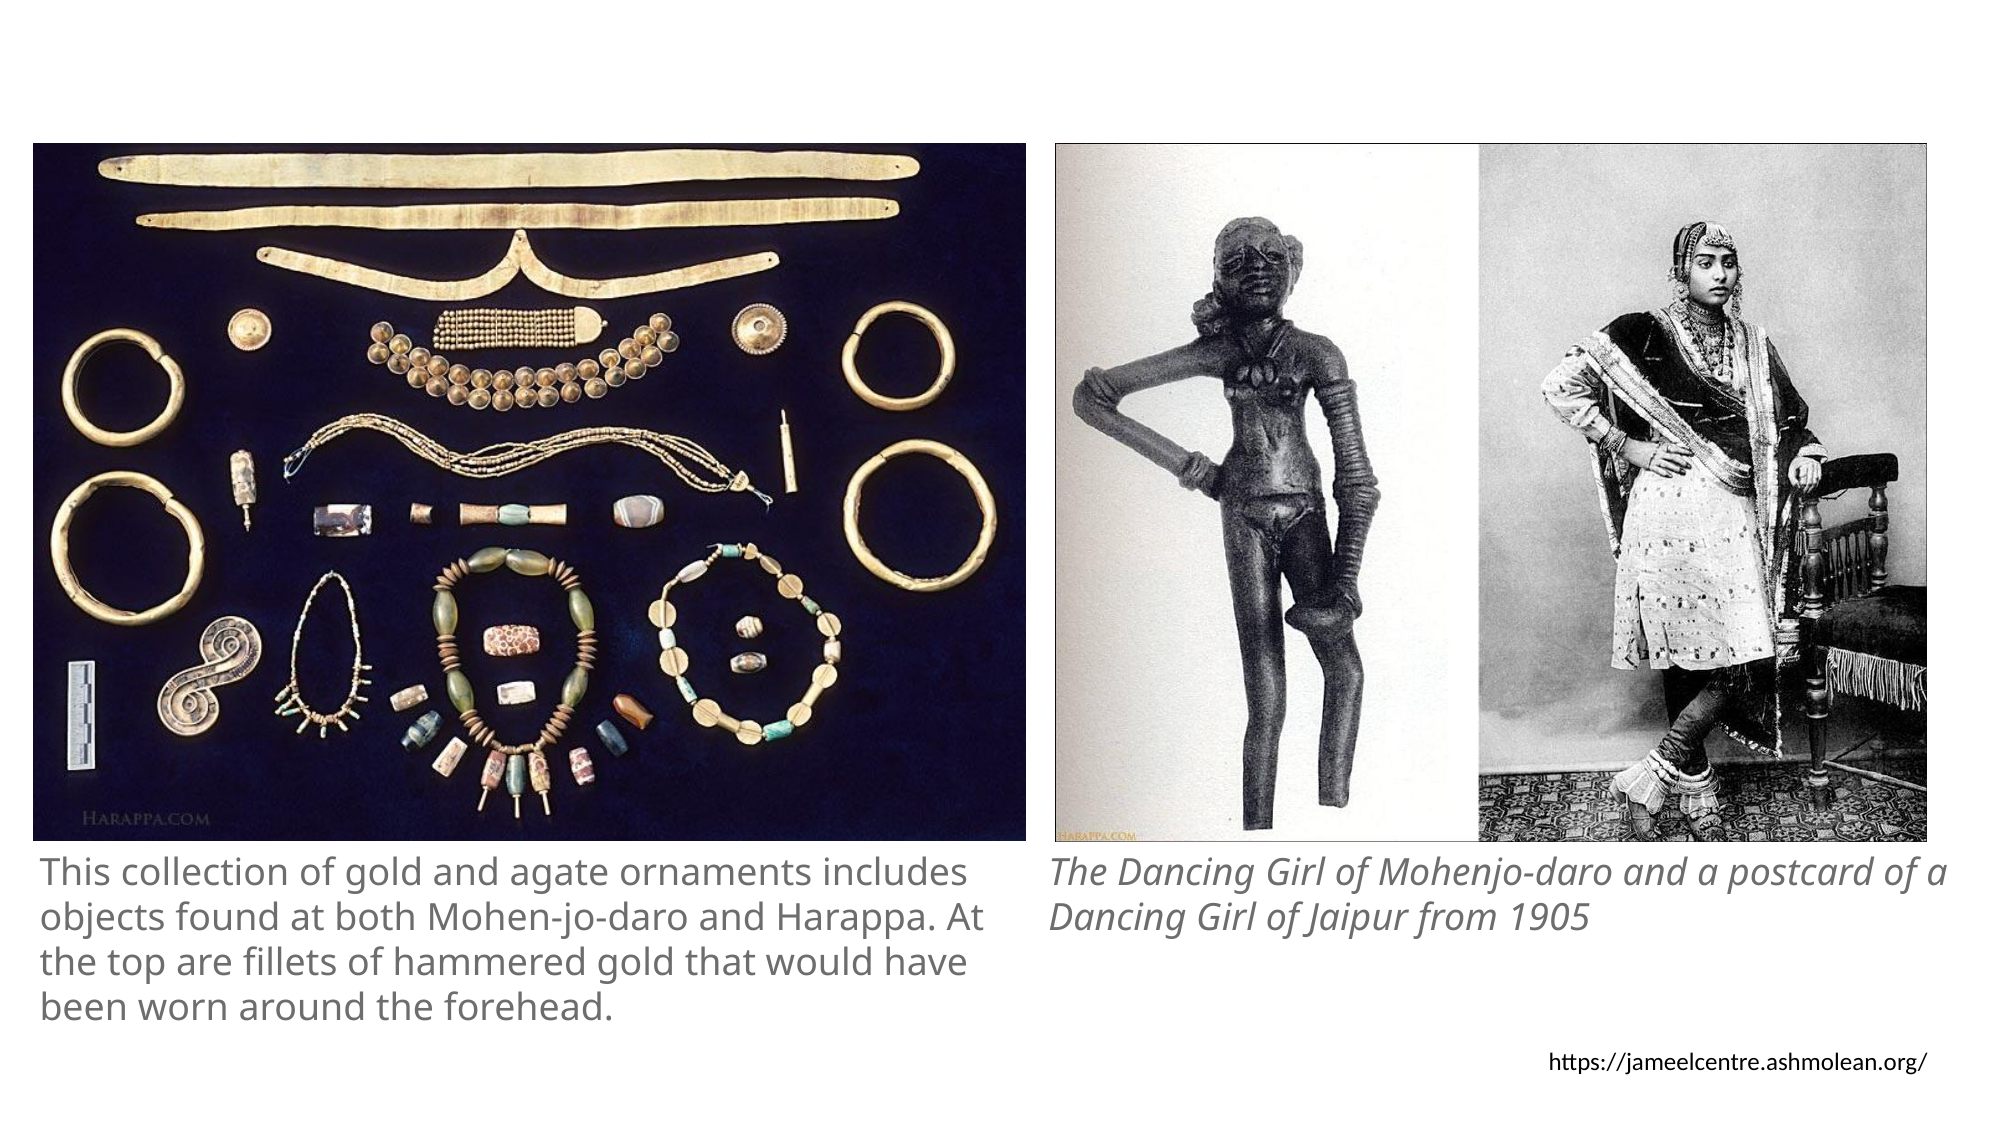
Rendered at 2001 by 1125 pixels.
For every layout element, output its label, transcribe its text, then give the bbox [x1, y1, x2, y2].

picture [1054, 143, 1927, 842]
text_box The Dancing Girl of Mohenjo-daro and a postcard of a Dancing Girl of Jaipur from 1905 [1033, 841, 2000, 946]
text_box https://jameelcentre.ashmolean.org/ [1533, 1037, 2000, 1083]
text_box This collection of gold and agate ornaments includes objects found at both Mohen-jo-daro and Harappa. At the top are fillets of hammered gold that would have been worn around the forehead. [24, 841, 1026, 1036]
picture [33, 143, 1026, 841]
